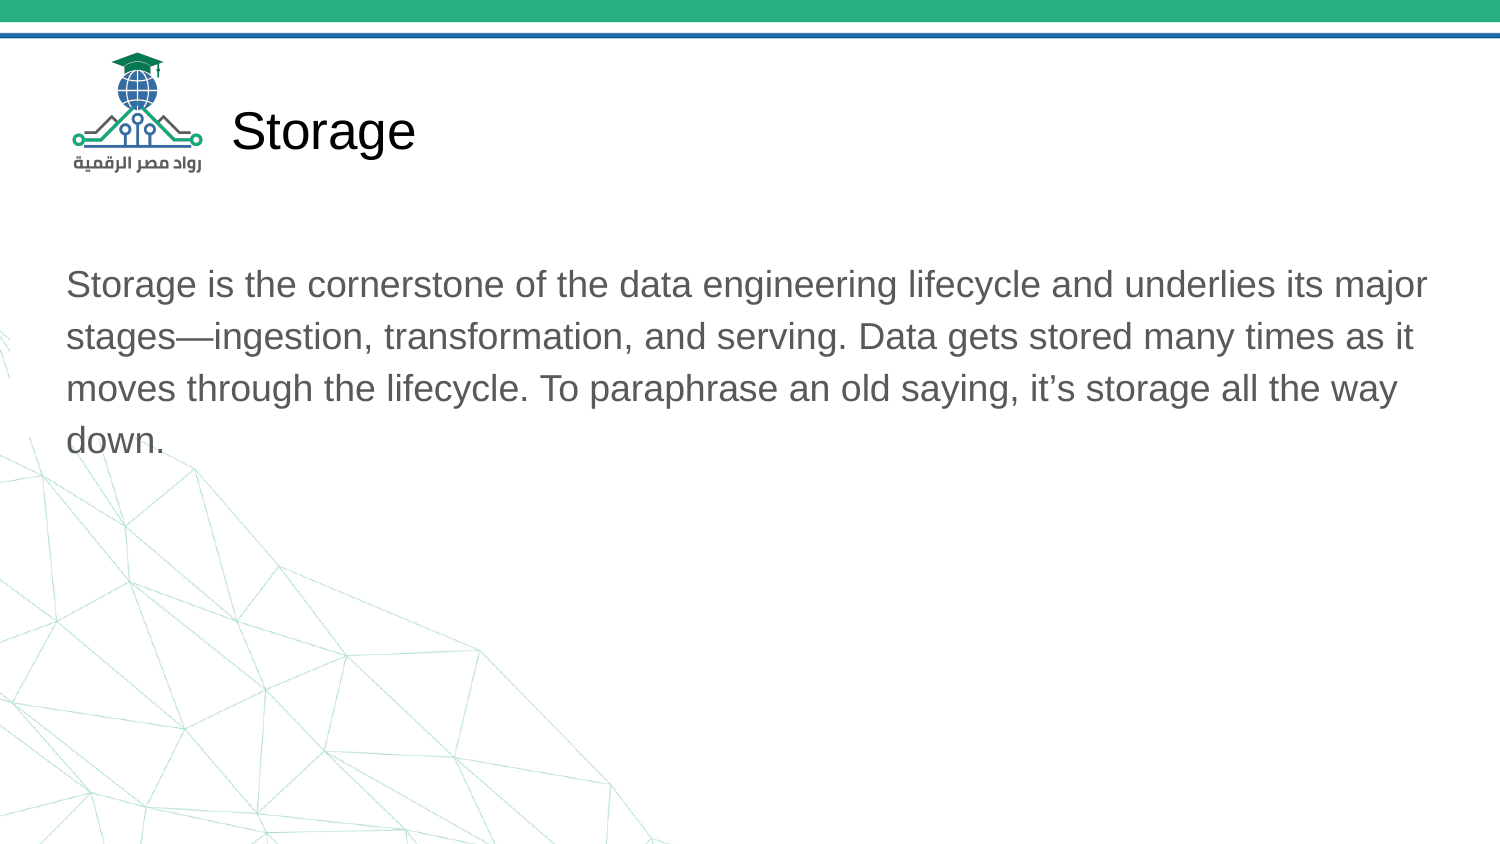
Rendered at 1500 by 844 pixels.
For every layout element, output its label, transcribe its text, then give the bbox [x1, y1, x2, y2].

list Storage is the cornerstone of the data engineering lifecycle and underlies its major stages—ingestion, transformation, and serving. Data gets stored many times as it moves through the lifecycle. To paraphrase an old saying, it’s storage all the way down. [51, 238, 1449, 800]
picture [0, 0, 1500, 844]
title Storage [216, 81, 1500, 176]
